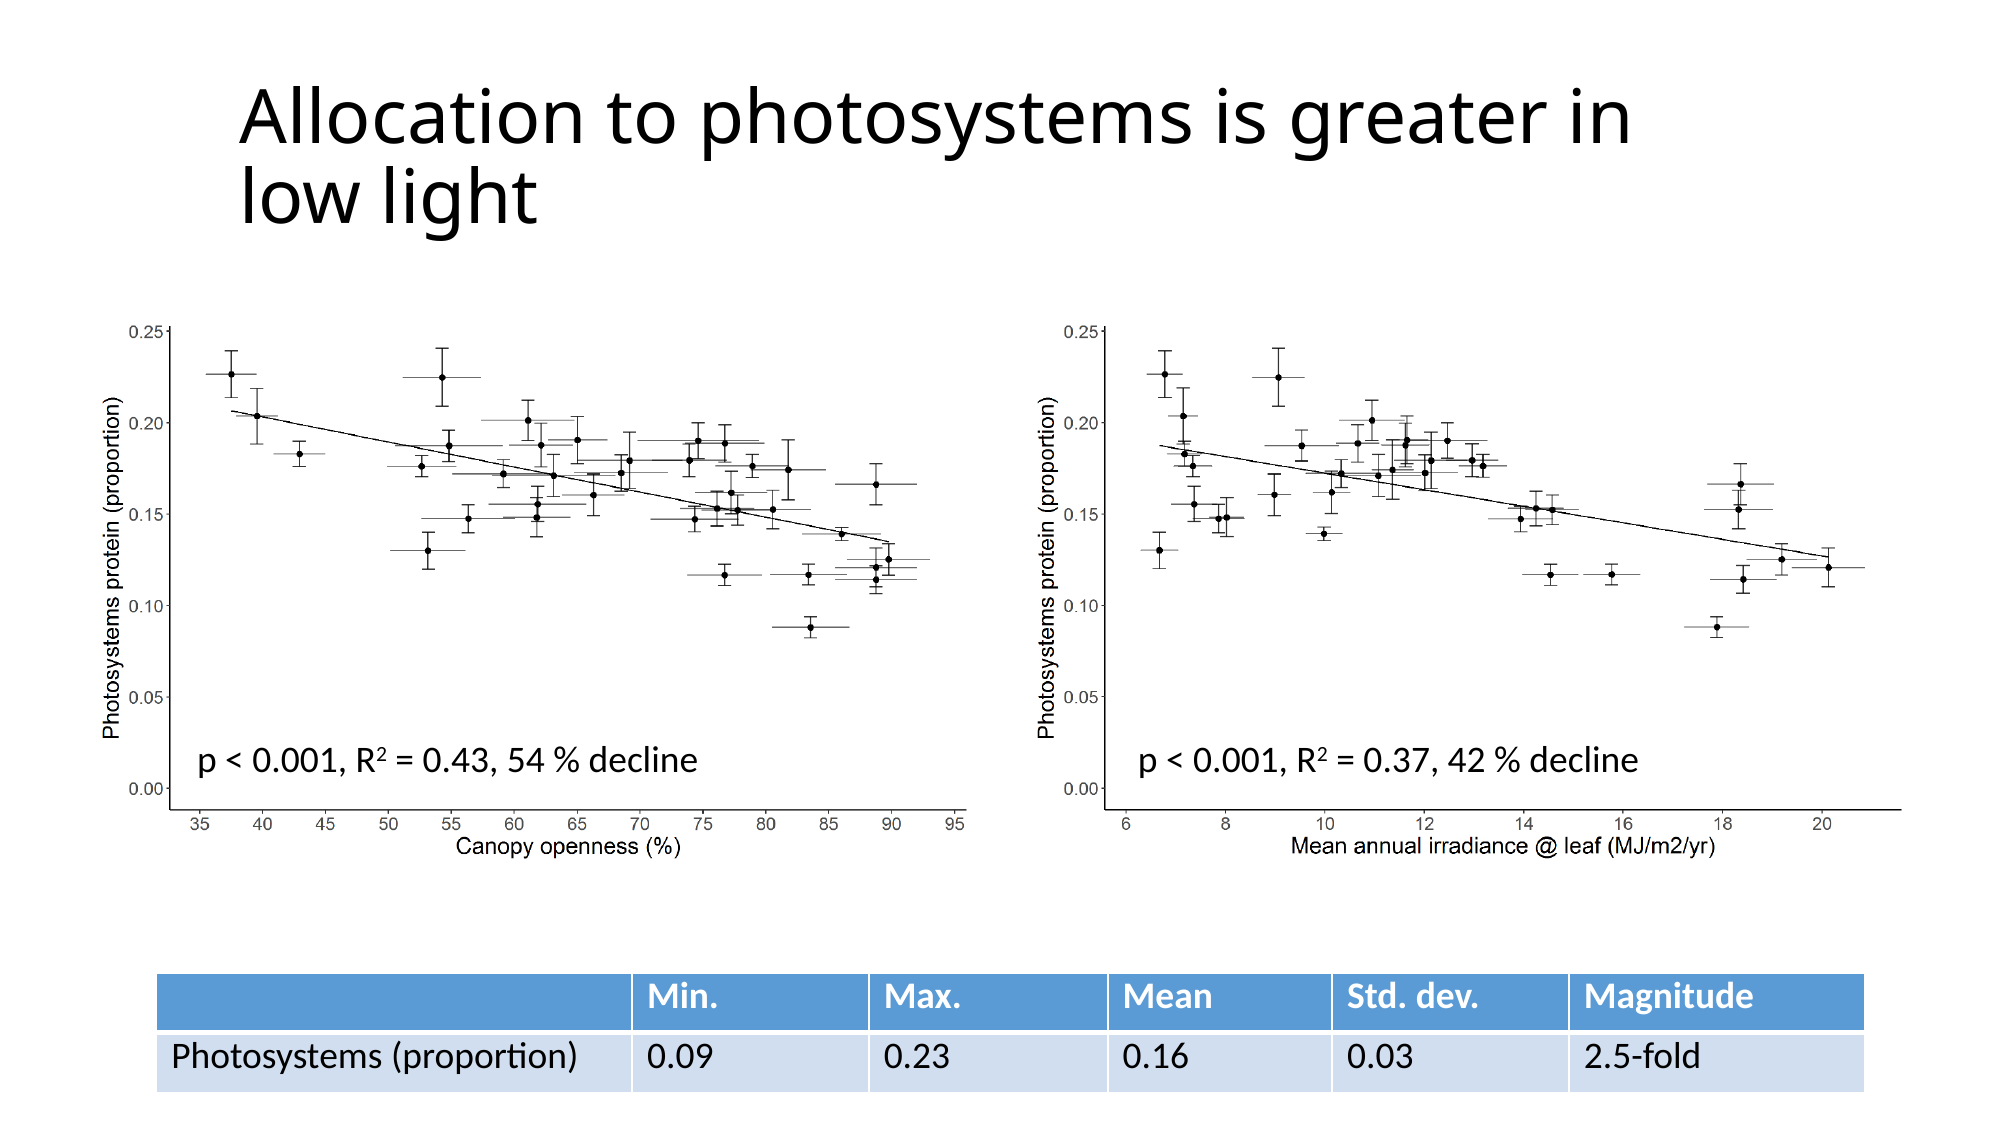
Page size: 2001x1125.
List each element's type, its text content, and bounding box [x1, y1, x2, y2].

table_cell 0.09 [633, 1035, 868, 1092]
table_header Min. [633, 974, 868, 1030]
table_cell 2.5-fold [1570, 1035, 1864, 1092]
table_cell 0.23 [870, 1035, 1107, 1092]
table_header Mean [1109, 974, 1331, 1030]
table_header [157, 974, 631, 1030]
table_header Std. dev. [1333, 974, 1568, 1030]
table_cell 0.16 [1109, 1035, 1331, 1092]
table_header Magnitude [1570, 974, 1864, 1030]
table_header Max. [870, 974, 1107, 1030]
picture [95, 319, 973, 863]
table_cell 0.03 [1333, 1035, 1568, 1092]
text_box Allocation to photosystems is greater in low light [224, 50, 1759, 268]
table_cell Photosystems (proportion) [157, 1035, 631, 1092]
picture [1030, 319, 1908, 863]
